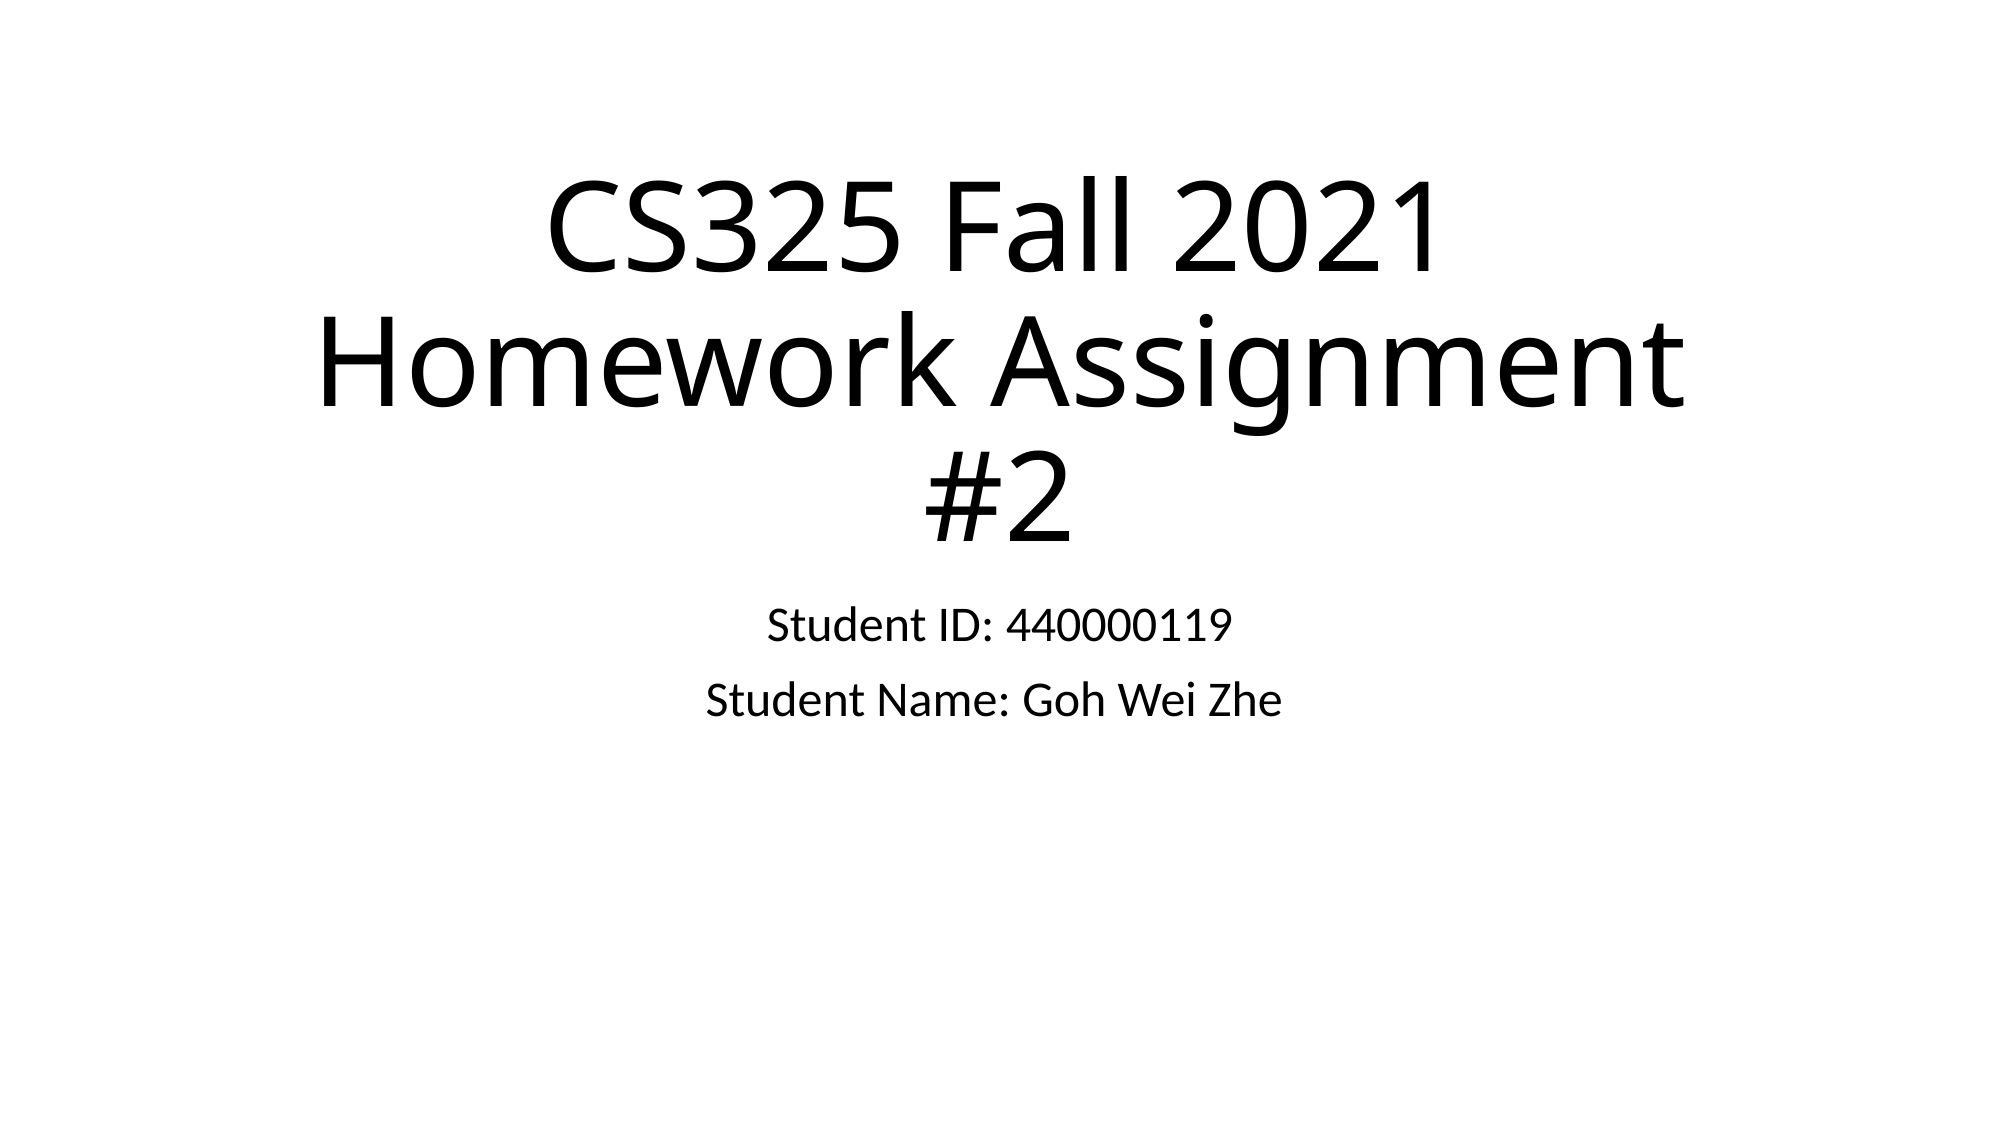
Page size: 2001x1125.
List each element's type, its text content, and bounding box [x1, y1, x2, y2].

title CS325 Fall 2021 Homework Assignment #2 [249, 184, 1750, 576]
subtitle Student ID: 440000119 Student Name: Goh Wei Zhe [249, 590, 1750, 863]
